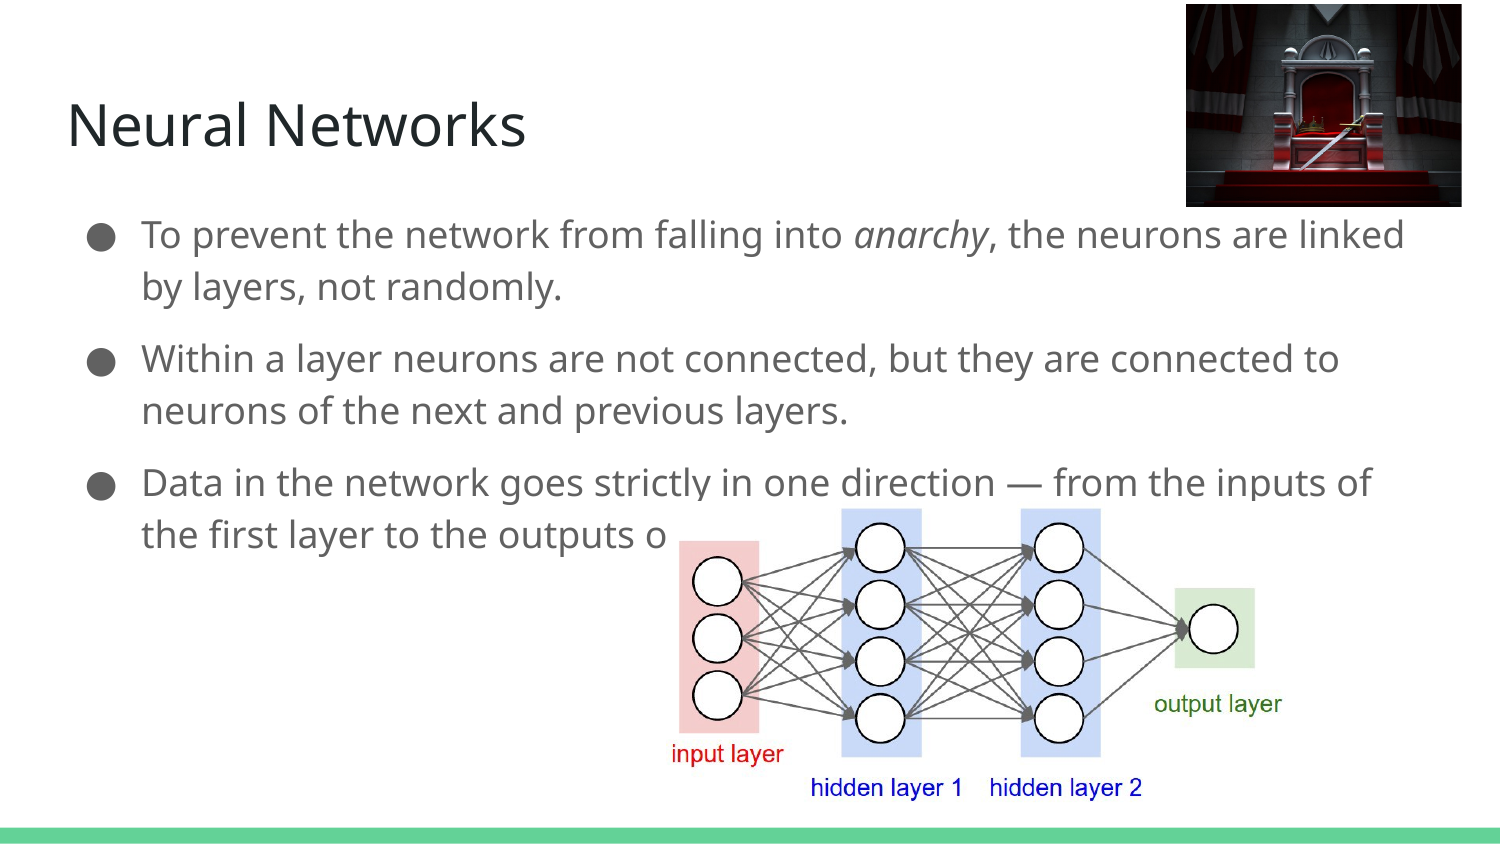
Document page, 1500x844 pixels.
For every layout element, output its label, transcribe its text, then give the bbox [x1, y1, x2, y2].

picture [1185, 4, 1462, 207]
picture [666, 500, 1286, 805]
list To prevent the network from falling into anarchy, the neurons are linked by layers, not randomly. Within a layer neurons are not connected, but they are connected to neurons of the next and previous layers. Data in the network goes strictly in one direction — from the inputs of the first layer to the outputs of the last. [51, 189, 1449, 750]
title Neural Networks [51, 72, 1180, 167]
